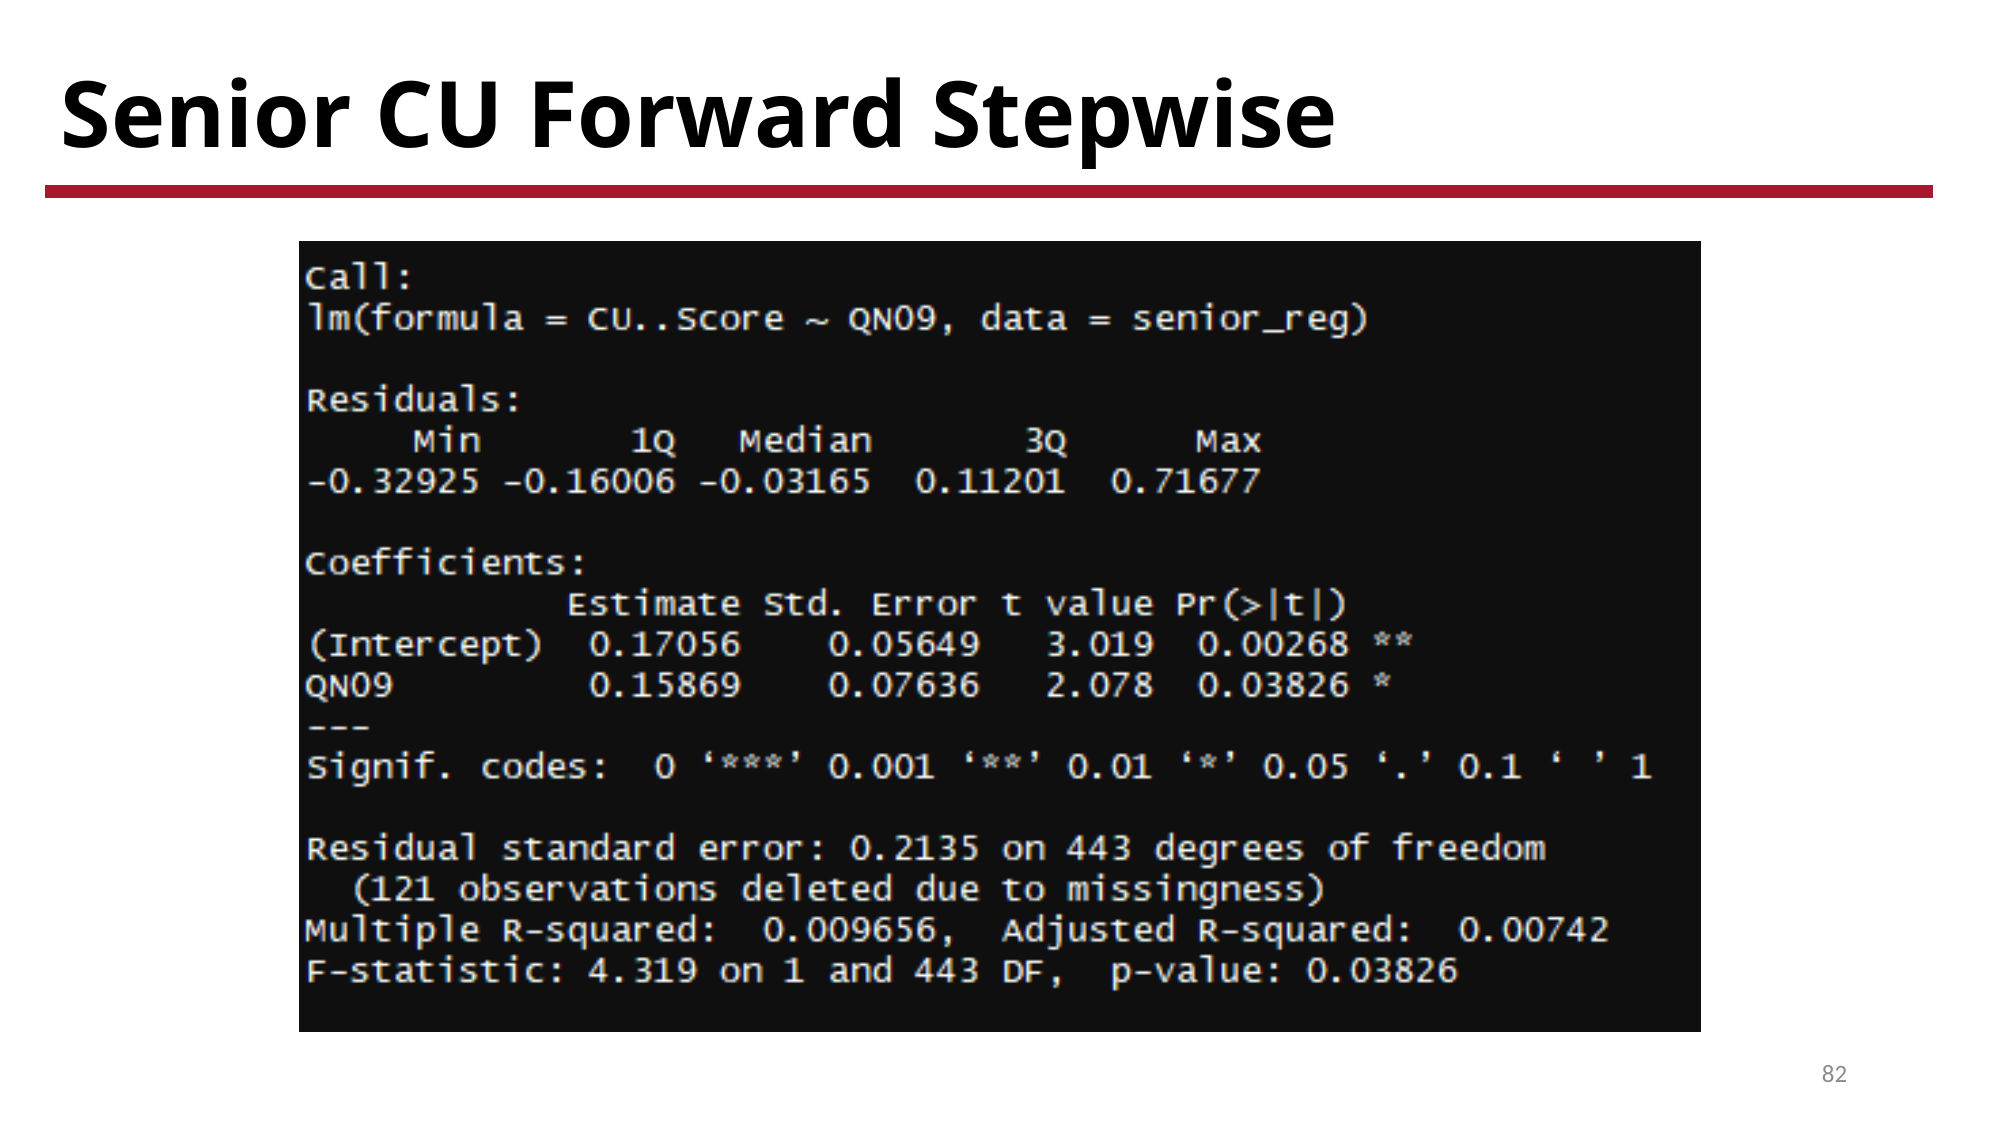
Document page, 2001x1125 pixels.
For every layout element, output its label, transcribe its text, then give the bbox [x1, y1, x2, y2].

picture [299, 241, 1701, 1032]
text_box [45, 185, 1932, 197]
slide_number 82 [1412, 1042, 1863, 1103]
title Senior CU Forward Stepwise [45, 49, 1771, 185]
